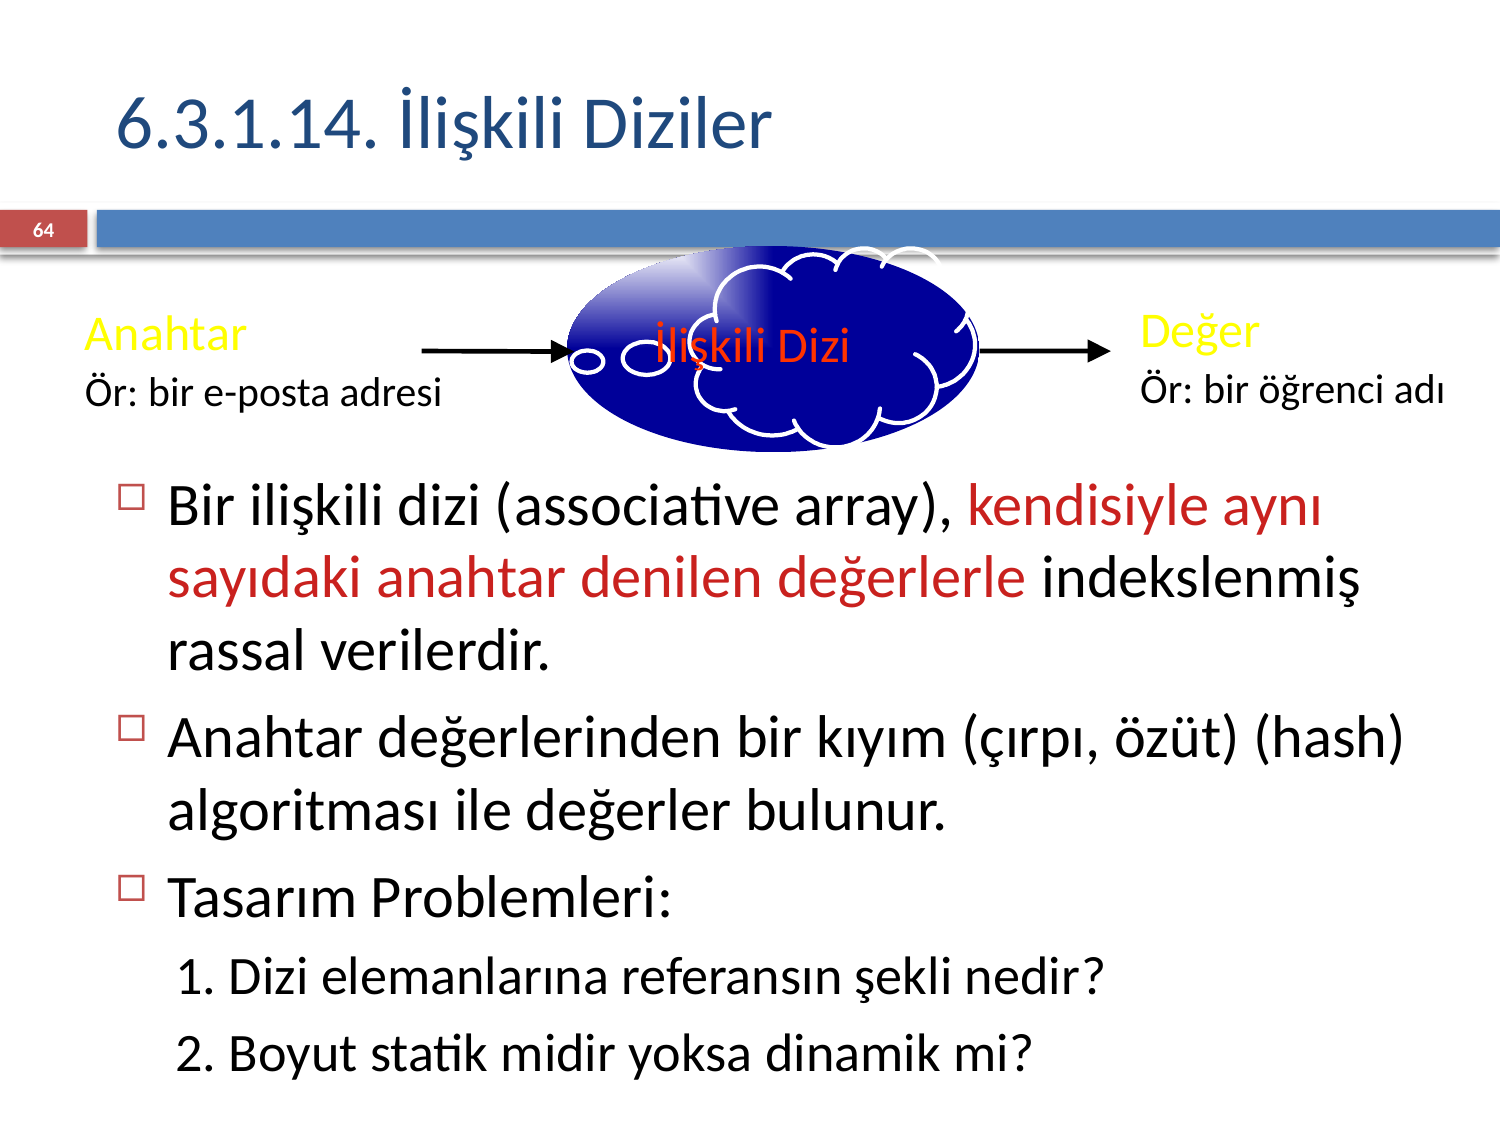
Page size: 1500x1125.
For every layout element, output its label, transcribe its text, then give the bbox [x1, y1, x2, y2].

text_box [985, 340, 1111, 362]
text_box 6.3.1.14. İlişkili Diziler [100, 37, 1438, 200]
picture [533, 245, 980, 453]
text_box Anahtar Ör: bir e-posta adresi [70, 292, 525, 422]
text_box <number> [0, 208, 88, 249]
text_box Bir ilişkili dizi (associative array), kendisiyle aynı sayıdaki anahtar denilen değerlerle indekslenmiş rassal verilerdir. Anahtar değerlerinden bir kıyım (çırpı, özüt) (hash) algoritması ile değerler bulunur. Tasarım Problemleri: 1. Dizi elemanlarına referansın şekli nedir? 2. Boyut statik midir yoksa dinamik mi? [100, 457, 1438, 1102]
text_box Değer Ör: bir öğrenci adı [1125, 290, 1465, 420]
